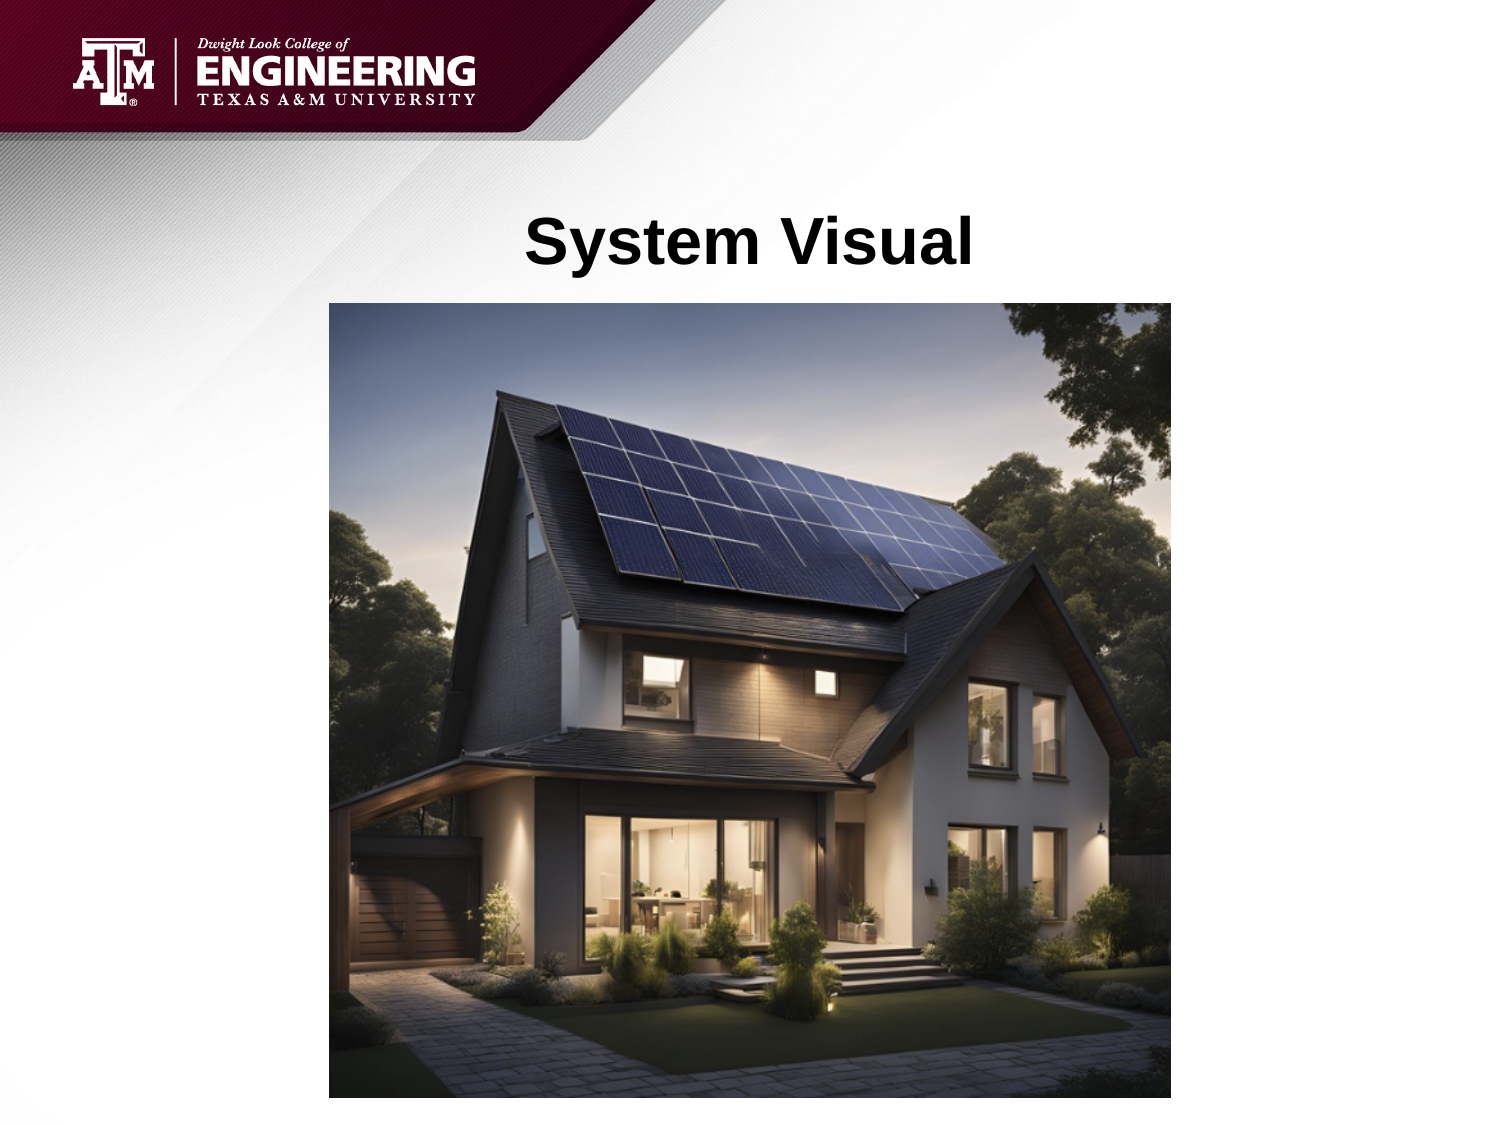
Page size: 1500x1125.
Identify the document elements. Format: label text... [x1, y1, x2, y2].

picture [0, 0, 1500, 1125]
title System Visual [75, 172, 1425, 304]
